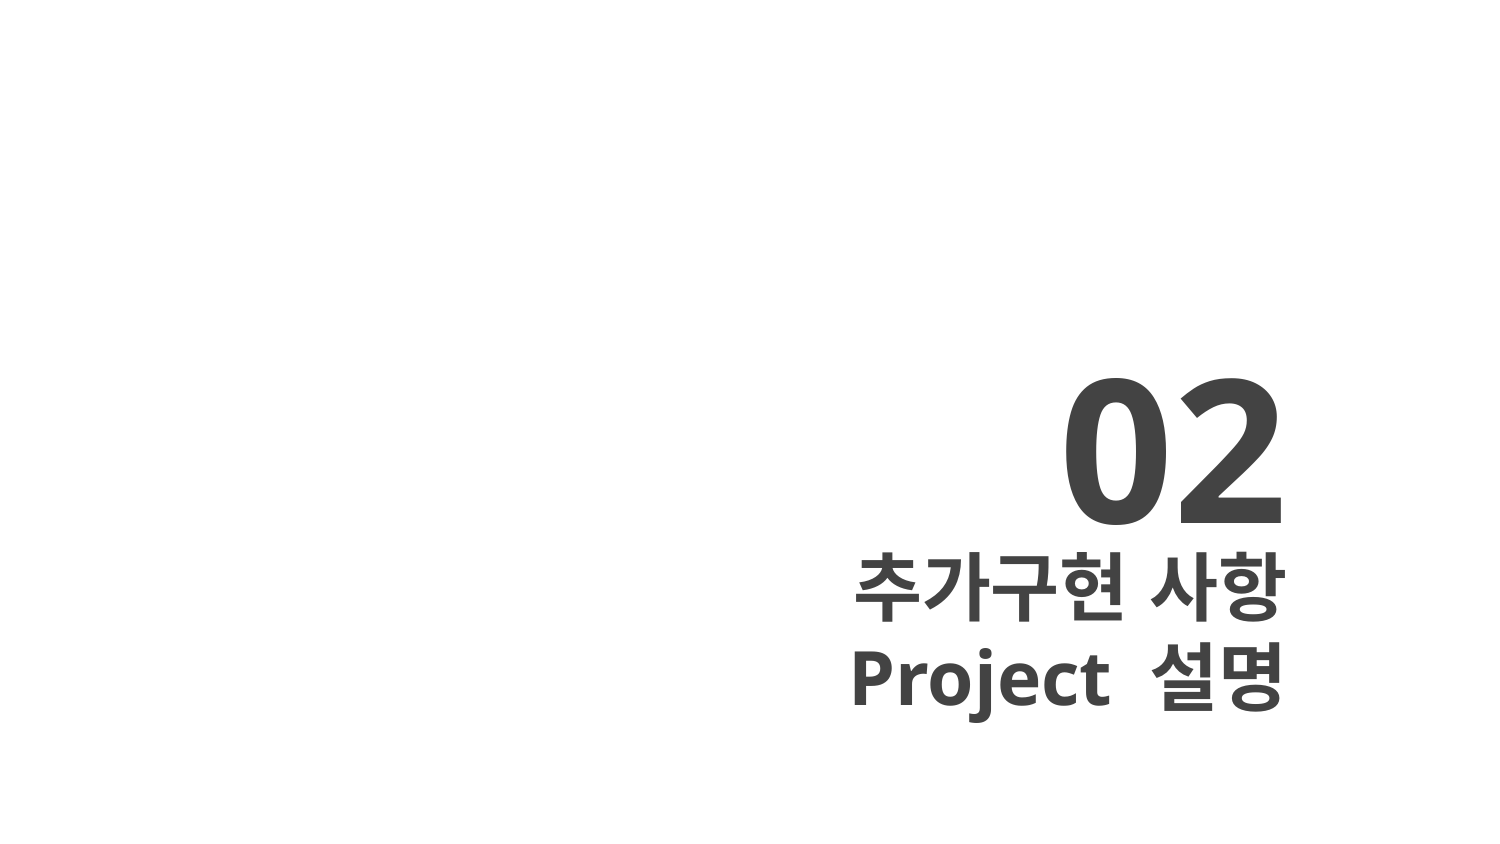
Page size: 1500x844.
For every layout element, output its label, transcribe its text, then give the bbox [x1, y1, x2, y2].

title 추가구현 사항 Project 설명 [450, 472, 1304, 789]
title 02 [814, 381, 1304, 505]
